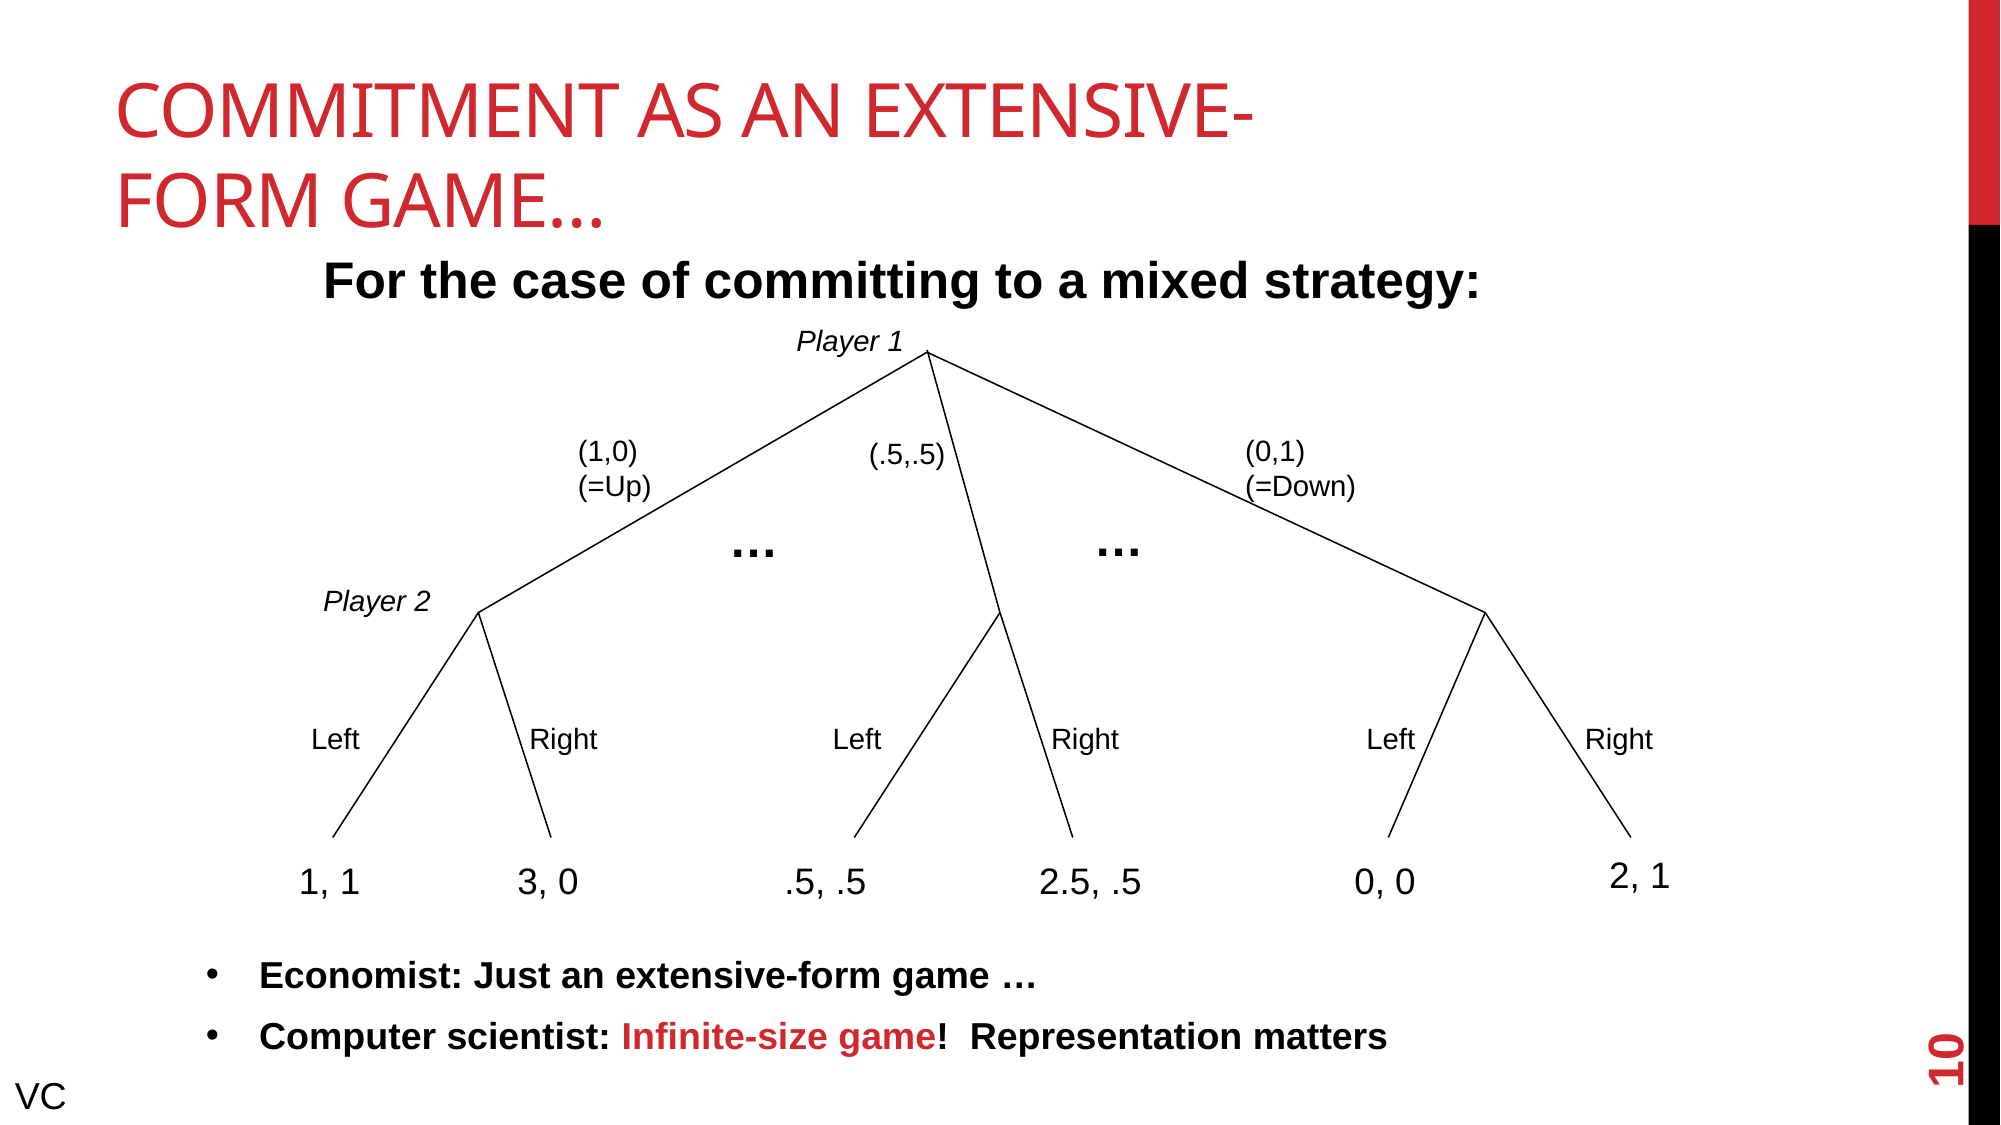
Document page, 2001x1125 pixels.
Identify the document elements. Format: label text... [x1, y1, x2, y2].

slide_number 10 [1903, 887, 1984, 1104]
text_box VC [0, 1064, 115, 1125]
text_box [283, 314, 1741, 910]
text_box For the case of committing to a mixed strategy: [308, 224, 1643, 309]
title Commitment as an extensive-form game… [99, 25, 1367, 250]
text_box Economist: Just an extensive-form game … Computer scientist: Infinite-size game! Representation matters [191, 943, 1625, 1081]
